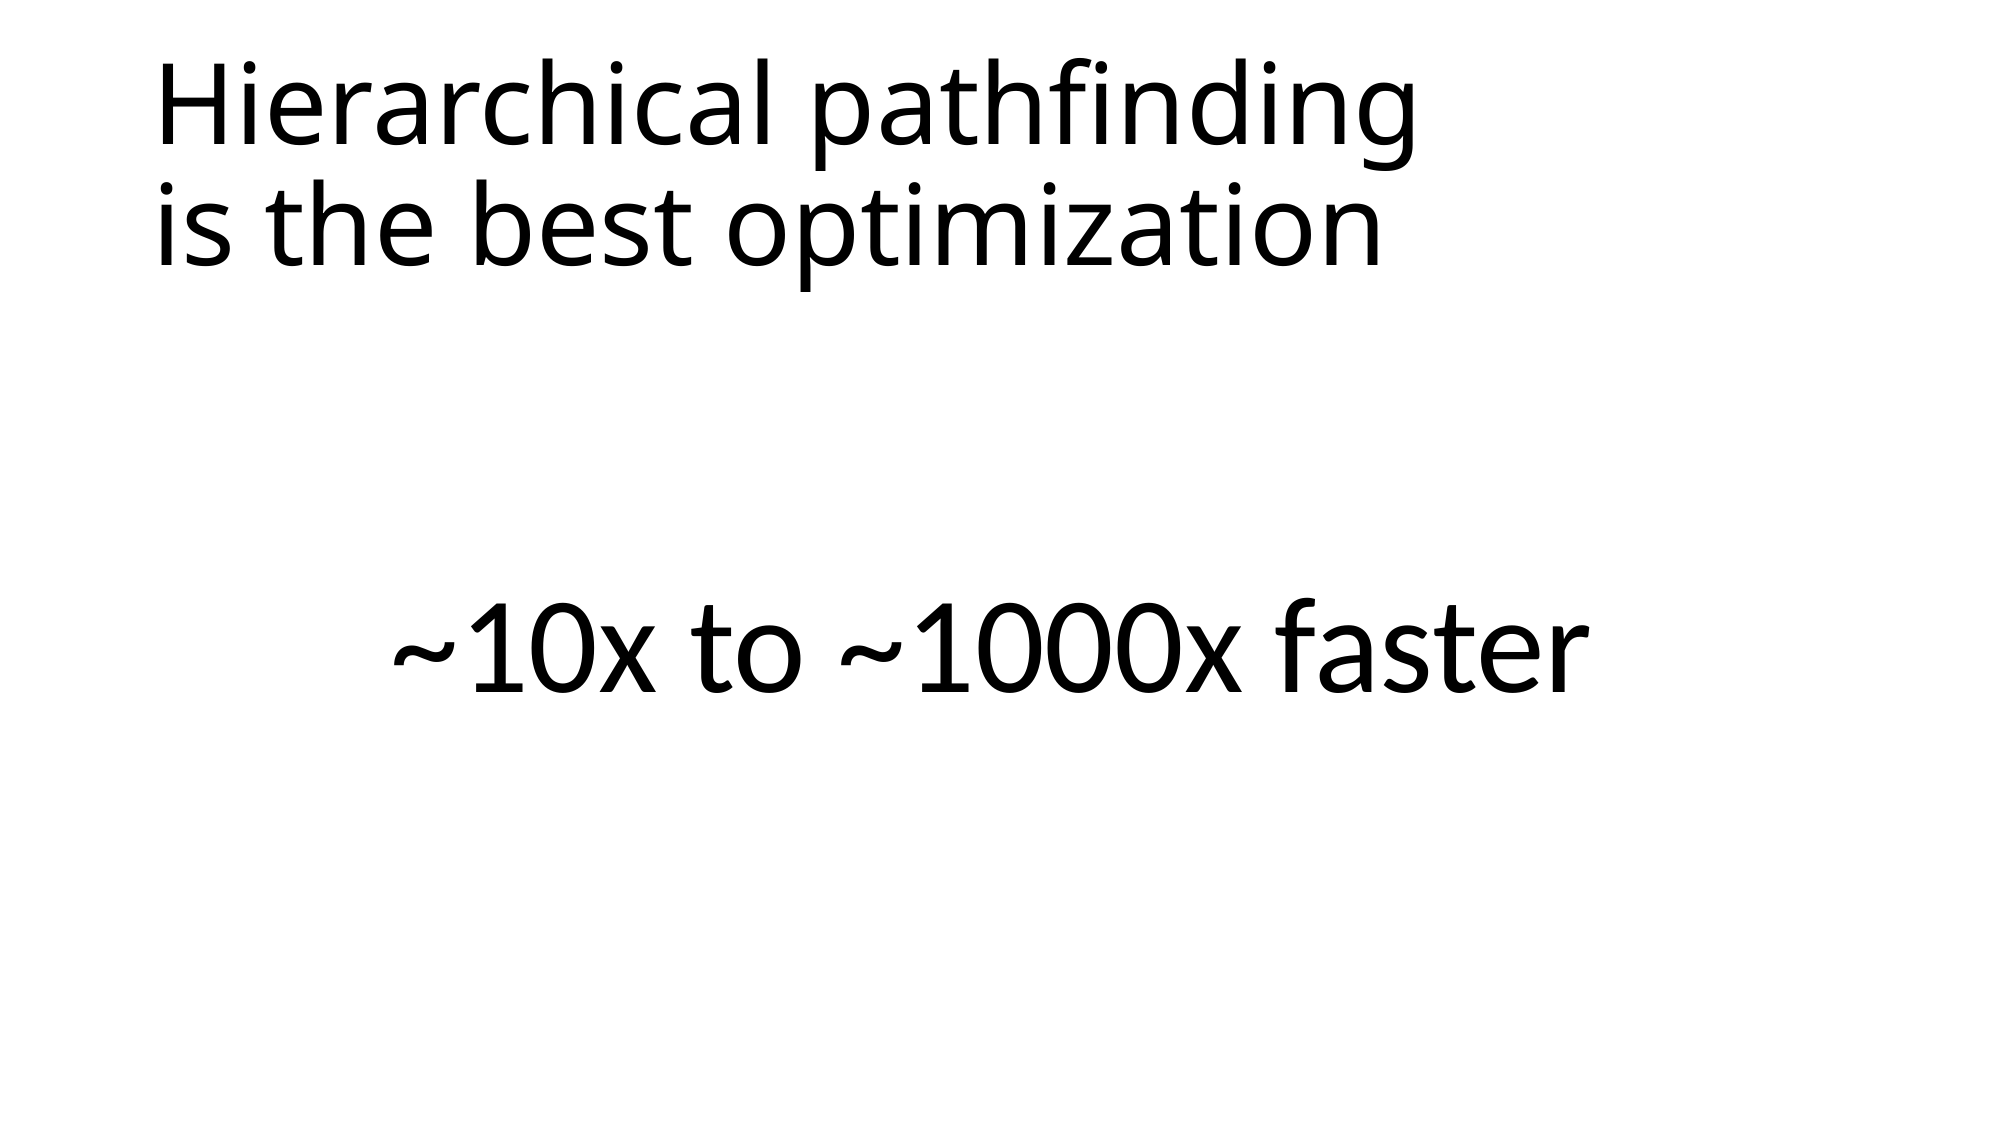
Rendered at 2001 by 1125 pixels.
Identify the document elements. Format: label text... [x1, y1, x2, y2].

list ~10x to ~1000x faster [300, 566, 1756, 1058]
title Hierarchical pathfinding is the best optimization [137, 59, 1863, 278]
